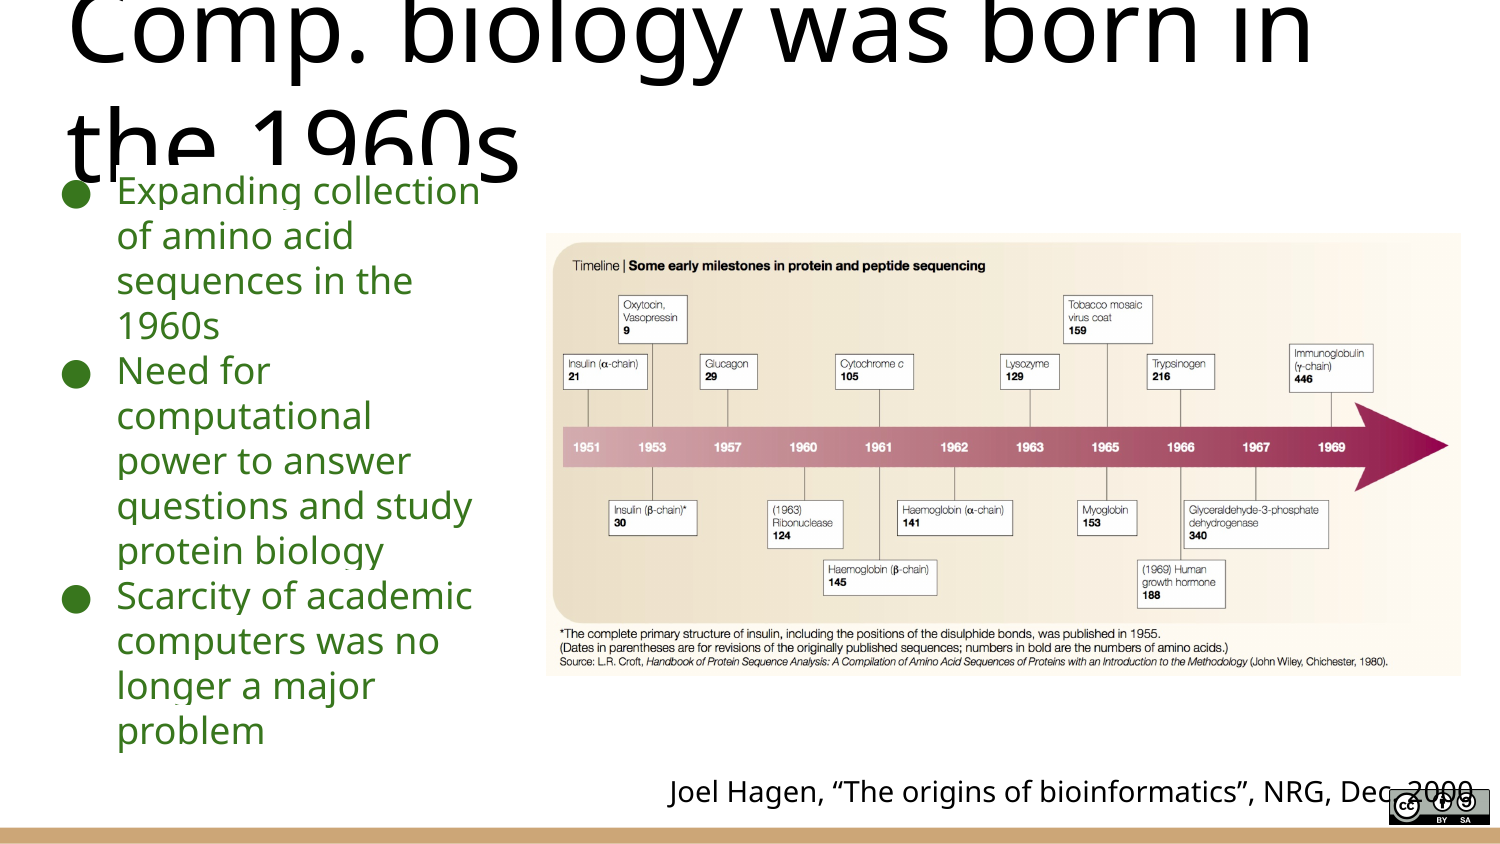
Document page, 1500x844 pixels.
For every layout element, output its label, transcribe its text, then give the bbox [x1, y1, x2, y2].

picture [1389, 819, 1490, 825]
title Comp. biology was born in the 1960s [51, 14, 1449, 151]
text_box Joel Hagen, “The origins of bioinformatics”, NRG, Dec. 2000 [546, 762, 1490, 819]
picture [546, 233, 1461, 676]
text_box Expanding collection of amino acid sequences in the 1960s Need for computational power to answer questions and study protein biology Scarcity of academic computers was no longer a major problem [26, 213, 509, 706]
